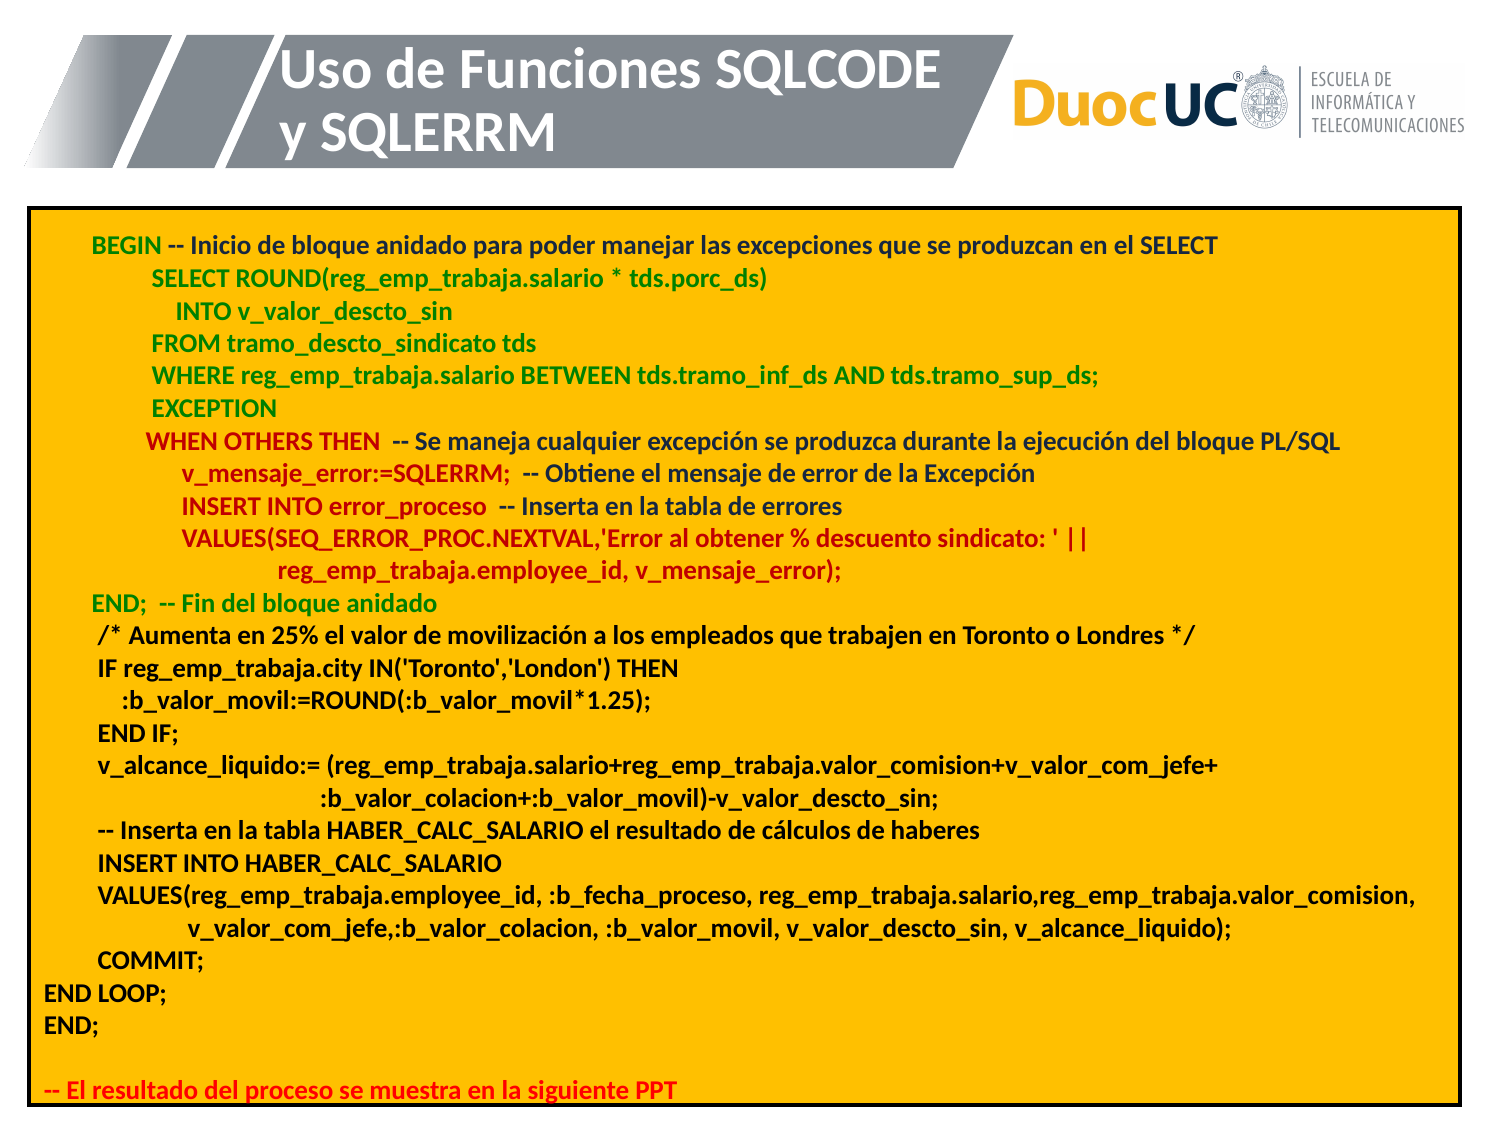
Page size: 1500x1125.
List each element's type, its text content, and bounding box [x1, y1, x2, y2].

text_box BEGIN -- Inicio de bloque anidado para poder manejar las excepciones que se produzcan en el SELECT SELECT ROUND(reg_emp_trabaja.salario * tds.porc_ds) INTO v_valor_descto_sin FROM tramo_descto_sindicato tds WHERE reg_emp_trabaja.salario BETWEEN tds.tramo_inf_ds AND tds.tramo_sup_ds; EXCEPTION WHEN OTHERS THEN -- Se maneja cualquier excepción se produzca durante la ejecución del bloque PL/SQL v_mensaje_error:=SQLERRM; -- Obtiene el mensaje de error de la Excepción INSERT INTO error_proceso -- Inserta en la tabla de errores VALUES(SEQ_ERROR_PROC.NEXTVAL,'Error al obtener % descuento sindicato: ' || reg_emp_trabaja.employee_id, v_mensaje_error); END; -- Fin del bloque anidado /* Aumenta en 25% el valor de movilización a los empleados que trabajen en Toronto o Londres */ IF reg_emp_trabaja.city IN('Toronto','London') THEN :b_valor_movil:=ROUND(:b_valor_movil*1.25); END IF; v_alcance_liquido:= (reg_emp_trabaja.salario+reg_emp_trabaja.valor_comision+v_valor_com_jefe+ :b_valor_colacion+:b_valor_movil)-v_valor_descto_sin; -- Inserta en la tabla HABER_CALC_SALARIO el resultado de cálculos de haberes INSERT INTO HABER_CALC_SALARIO VALUES(reg_emp_trabaja.employee_id, :b_fecha_proceso, reg_emp_trabaja.salario,reg_emp_trabaja.valor_comision, v_valor_com_jefe,:b_valor_colacion, :b_valor_movil, v_valor_descto_sin, v_alcance_liquido); COMMIT; END LOOP; END; -- El resultado del proceso se muestra en la siguiente PPT [28, 207, 1461, 1105]
picture [1013, 63, 1465, 140]
title Uso de Funciones SQLCODE y SQLERRM [264, 34, 969, 169]
